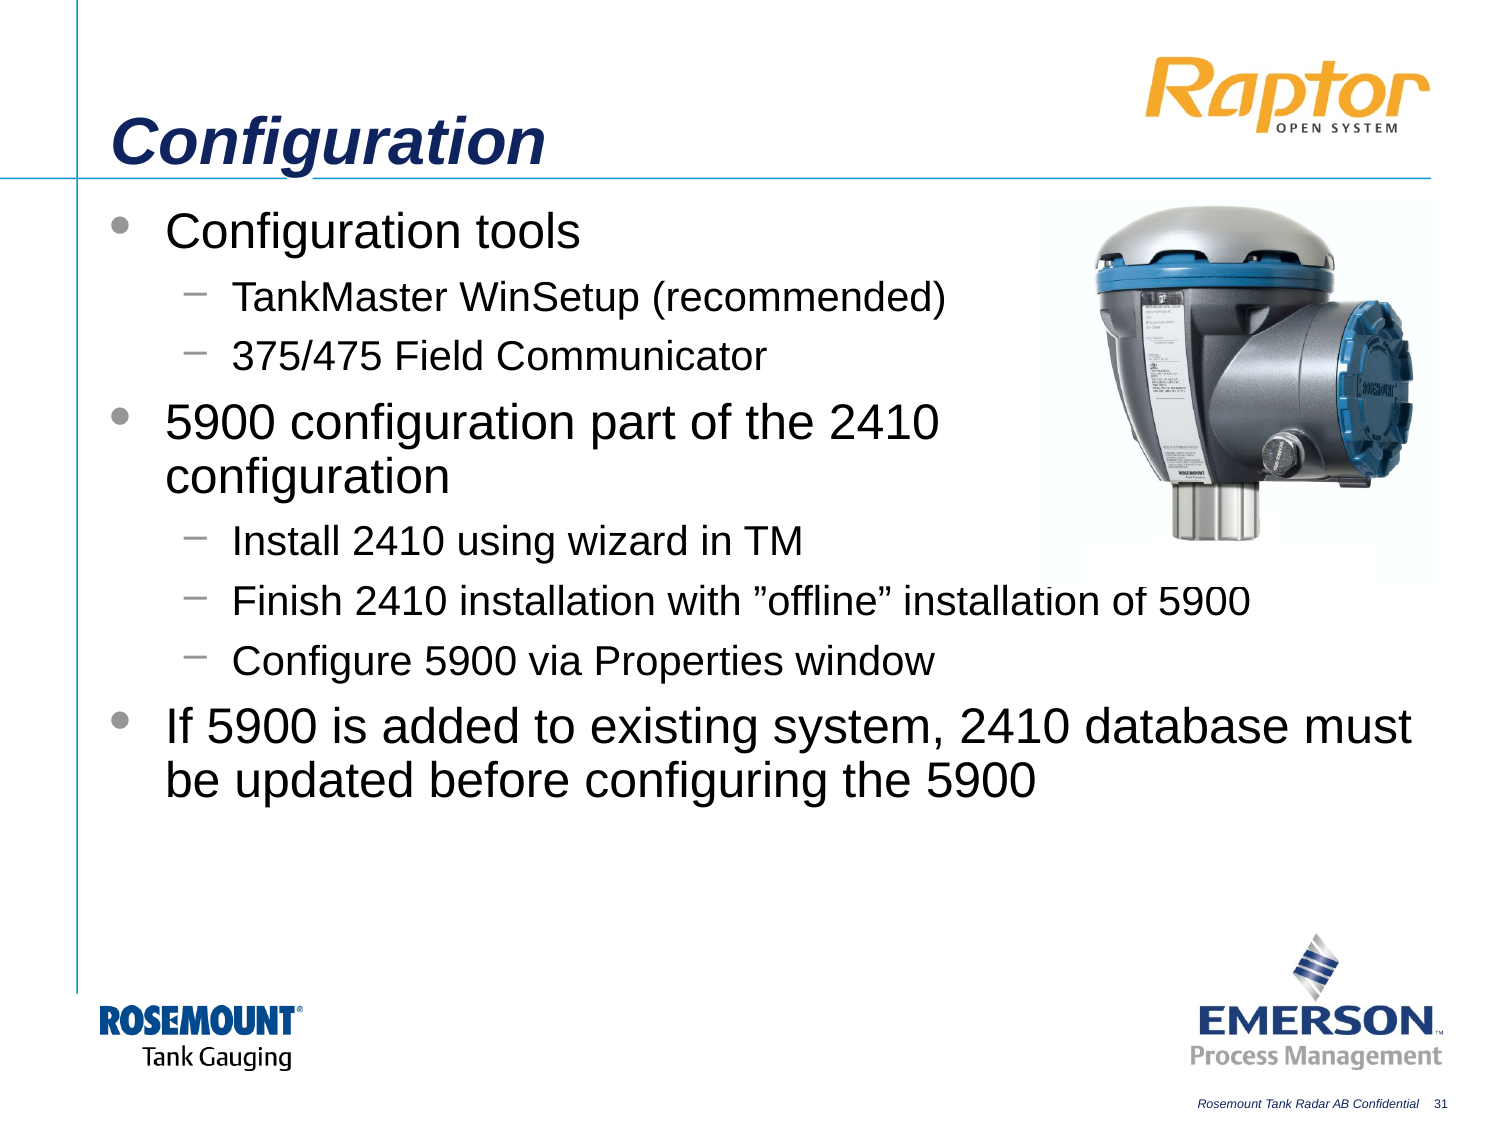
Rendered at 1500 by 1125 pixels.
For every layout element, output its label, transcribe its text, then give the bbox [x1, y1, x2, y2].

slide_number 31 [1412, 1095, 1449, 1109]
picture [1041, 196, 1436, 587]
list Configuration tools TankMaster WinSetup (recommended) 375/475 Field Communicator 5900 configuration part of the 2410 configuration Install 2410 using wizard in TM Finish 2410 installation with ”offline” installation of 5900 Configure 5900 via Properties window If 5900 is added to existing system, 2410 database must be updated before configuring the 5900 [93, 197, 1463, 944]
title Configuration [95, 66, 1342, 186]
picture [1139, 54, 1436, 135]
picture [1173, 944, 1461, 1098]
picture [100, 1005, 303, 1071]
